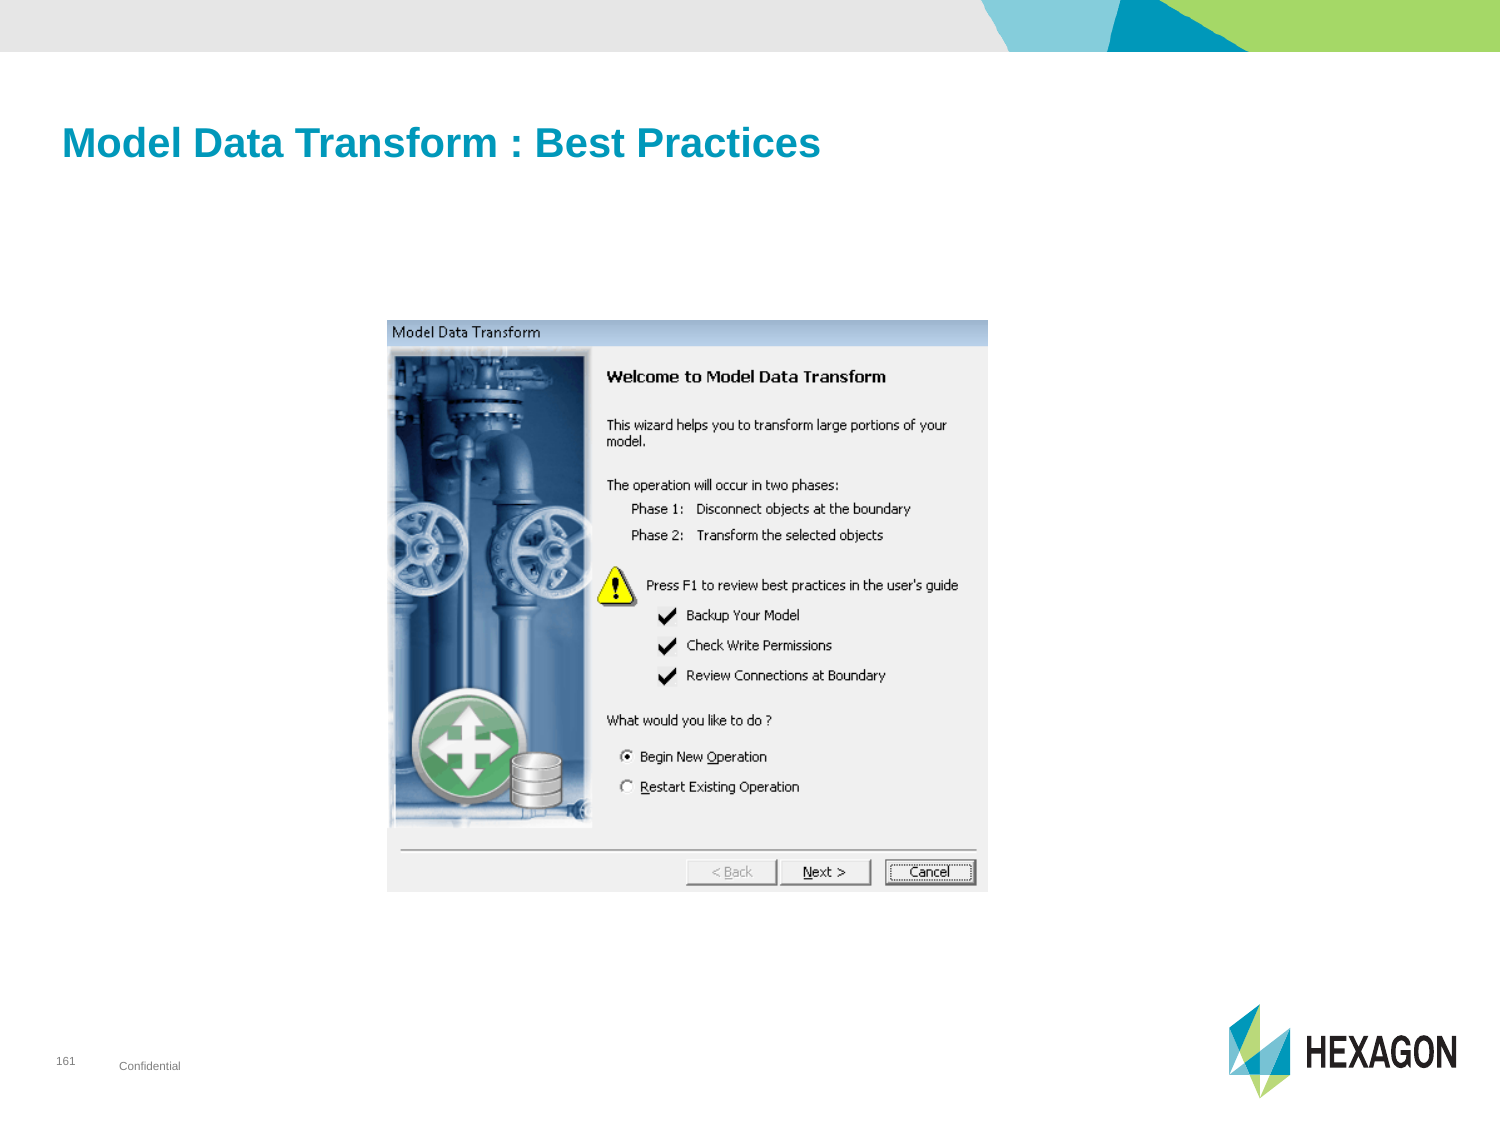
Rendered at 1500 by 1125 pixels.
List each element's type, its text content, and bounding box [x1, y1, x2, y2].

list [387, 320, 988, 892]
title Model Data Transform : Best Practices [46, 106, 1456, 188]
picture [1162, 0, 1500, 52]
picture [0, 0, 1119, 52]
